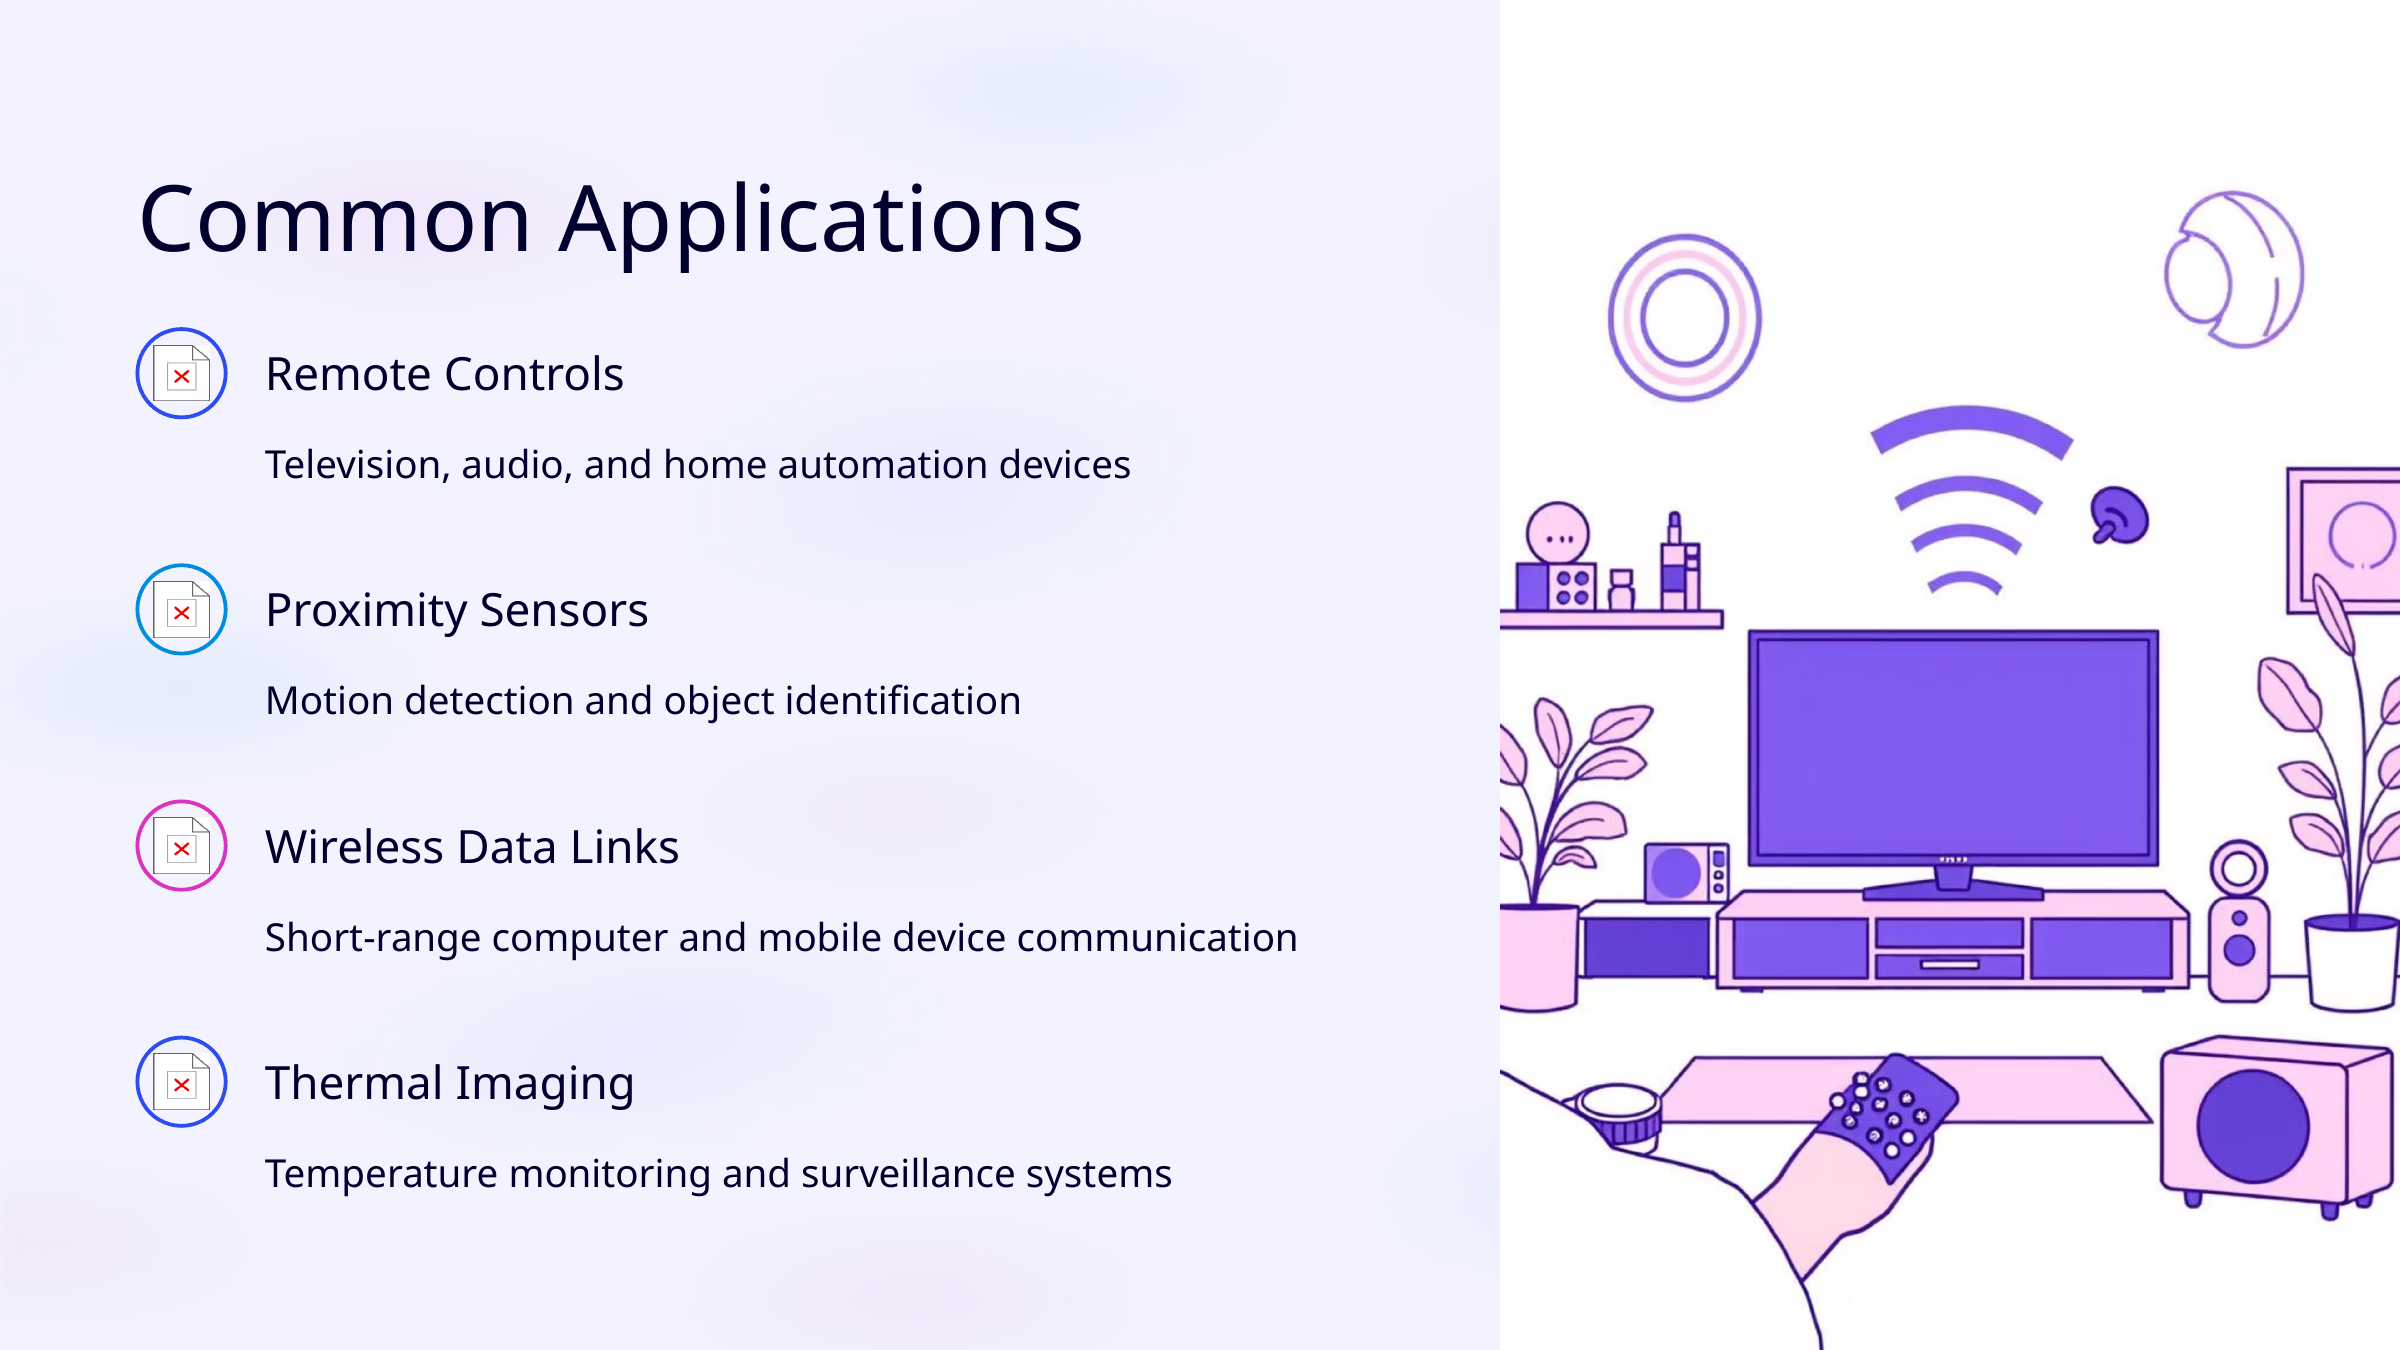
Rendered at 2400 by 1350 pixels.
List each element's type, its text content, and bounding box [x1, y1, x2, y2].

text_box Wireless Data Links [265, 814, 727, 873]
text_box [137, 565, 226, 654]
text_box Television, audio, and home automation devices [265, 423, 1363, 487]
text_box Short-range computer and mobile device communication [265, 896, 1363, 959]
picture [153, 1053, 210, 1110]
picture [1499, 0, 2400, 1350]
text_box [137, 1037, 226, 1126]
text_box Common Applications [137, 154, 1067, 271]
picture [153, 817, 210, 874]
text_box Thermal Imaging [265, 1051, 727, 1109]
text_box [137, 801, 226, 890]
text_box [137, 329, 226, 418]
text_box Temperature monitoring and surveillance systems [265, 1132, 1363, 1196]
picture [153, 581, 210, 638]
picture [153, 345, 210, 402]
text_box Remote Controls [265, 342, 727, 401]
text_box Proximity Sensors [265, 578, 727, 637]
text_box Motion detection and object identification [265, 660, 1363, 723]
